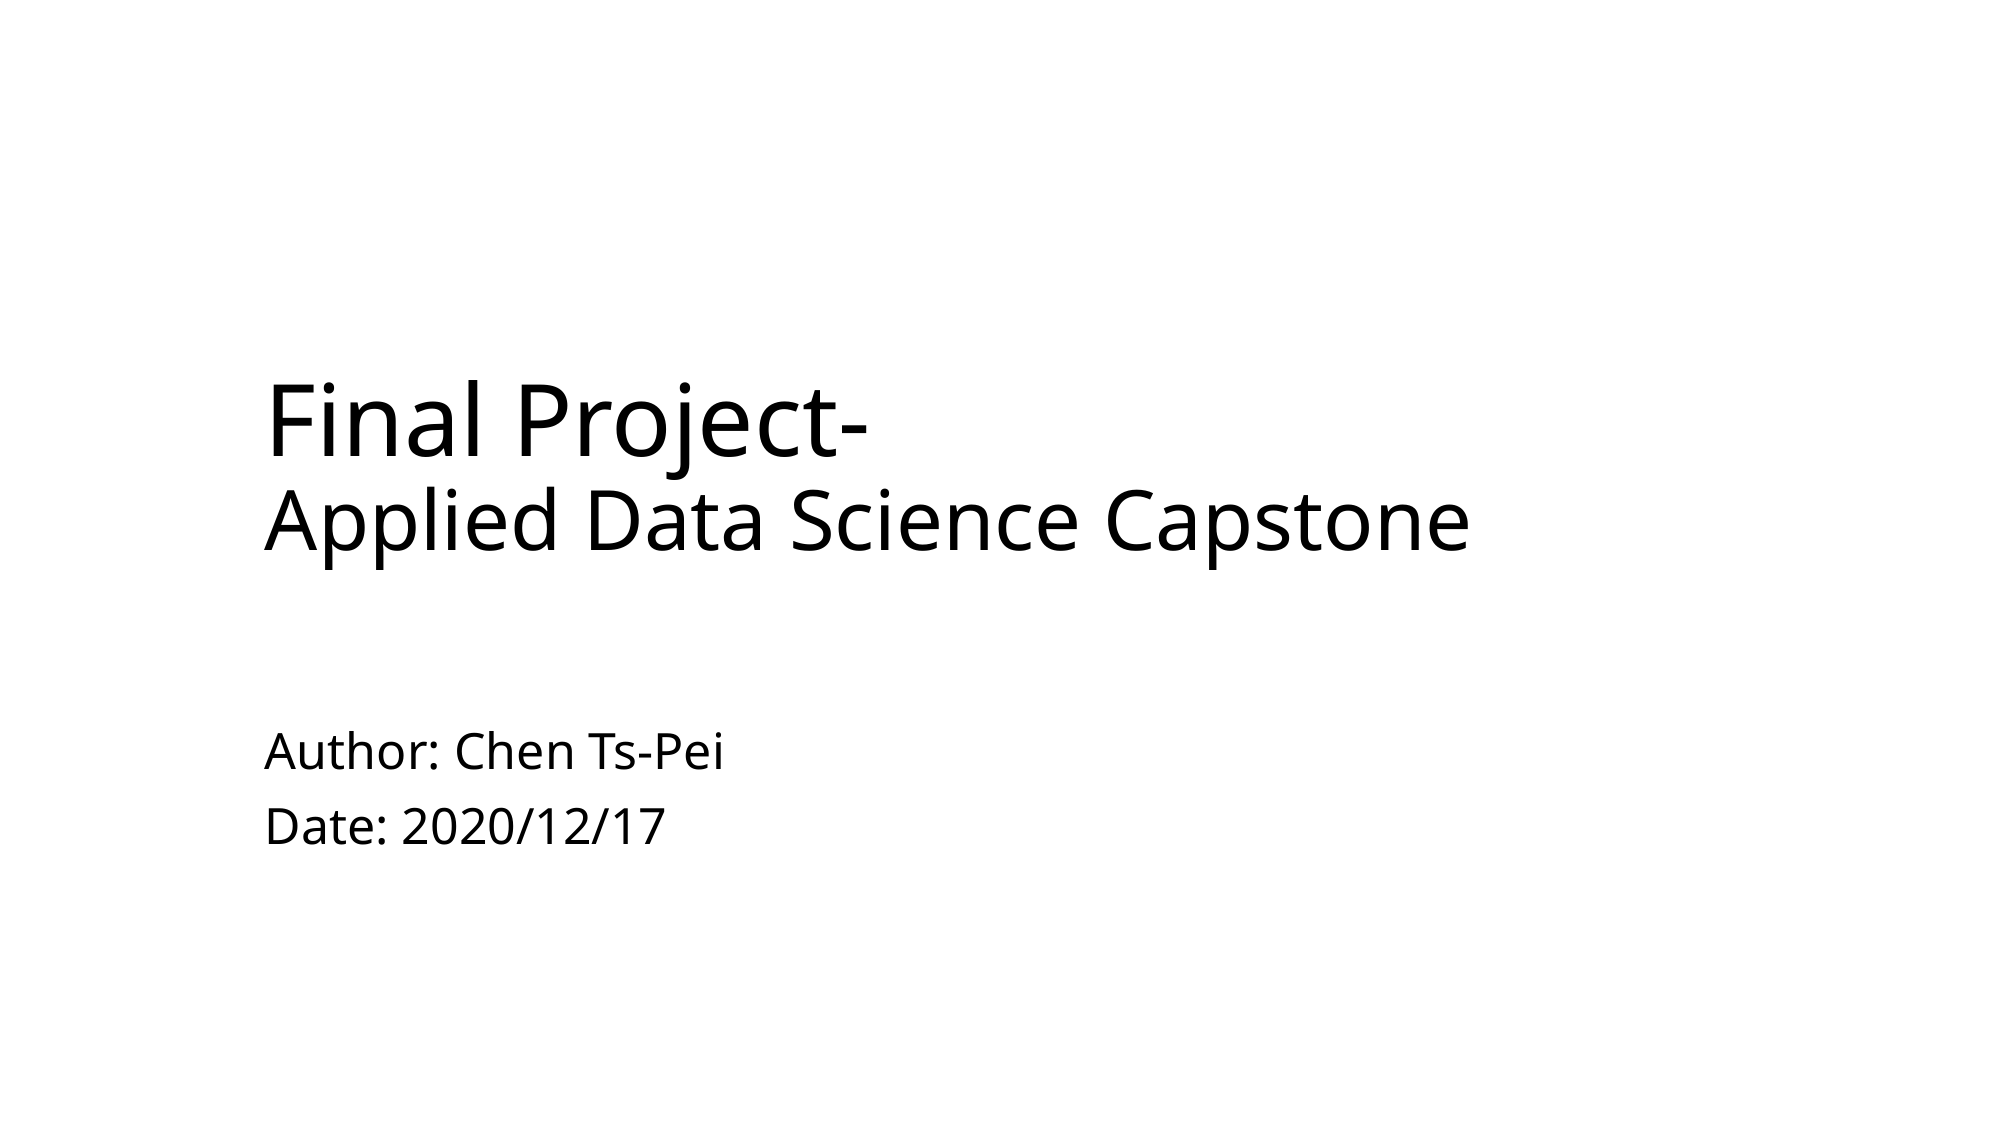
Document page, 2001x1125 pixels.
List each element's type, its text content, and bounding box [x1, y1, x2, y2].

subtitle Author: Chen Ts-Pei Date: 2020/12/17 [249, 590, 1750, 863]
title Final Project- Applied Data Science Capstone [249, 184, 1750, 576]
